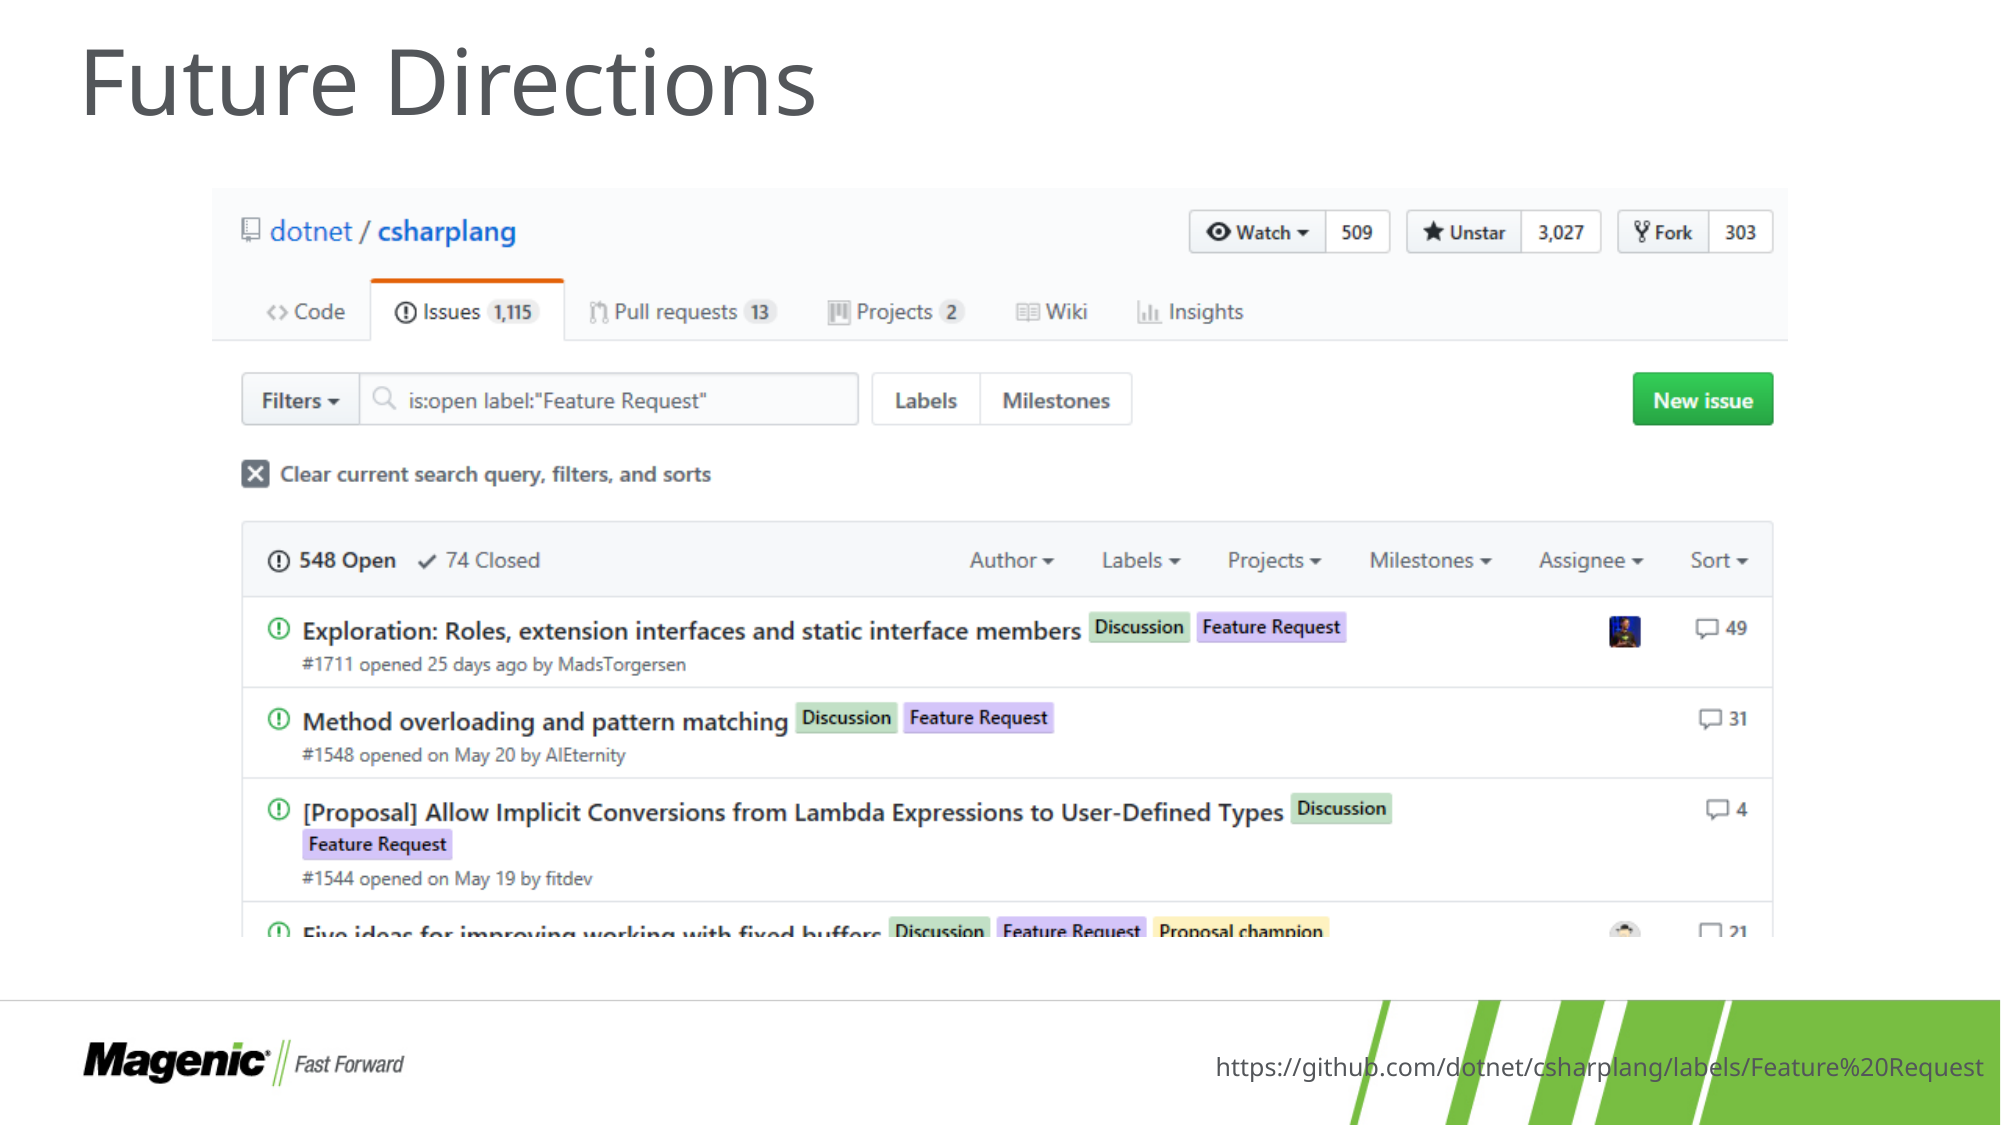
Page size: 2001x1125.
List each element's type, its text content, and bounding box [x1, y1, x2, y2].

picture [0, 0, 2001, 1125]
text_box https://github.com/dotnet/csharplang/labels/Feature%20Request [920, 1029, 2000, 1104]
title Future Directions [63, 41, 1938, 131]
